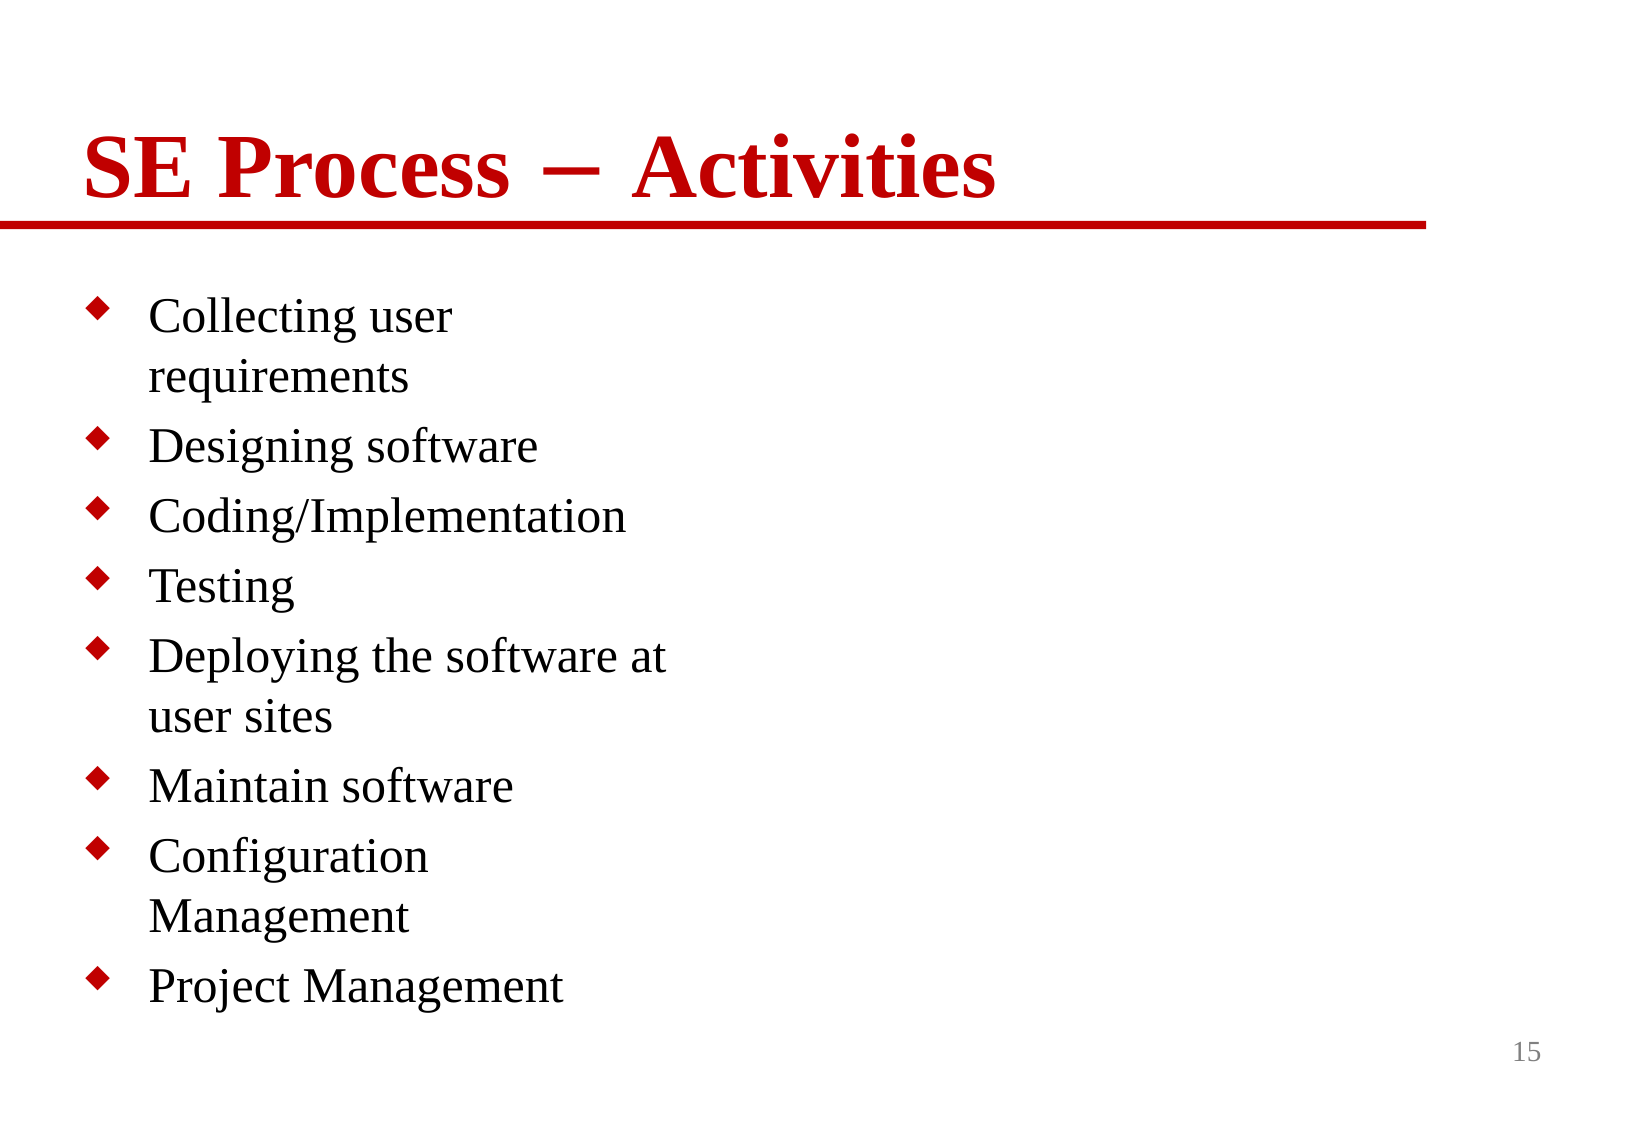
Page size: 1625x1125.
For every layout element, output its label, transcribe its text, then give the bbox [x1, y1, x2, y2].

title SE Process  Activities [67, 43, 1550, 225]
list Collecting user requirements Designing software Coding/Implementation Testing Deploying the software at user sites Maintain software Configuration Management Project Management [67, 275, 688, 1088]
slide_number 15 [1218, 1012, 1557, 1088]
